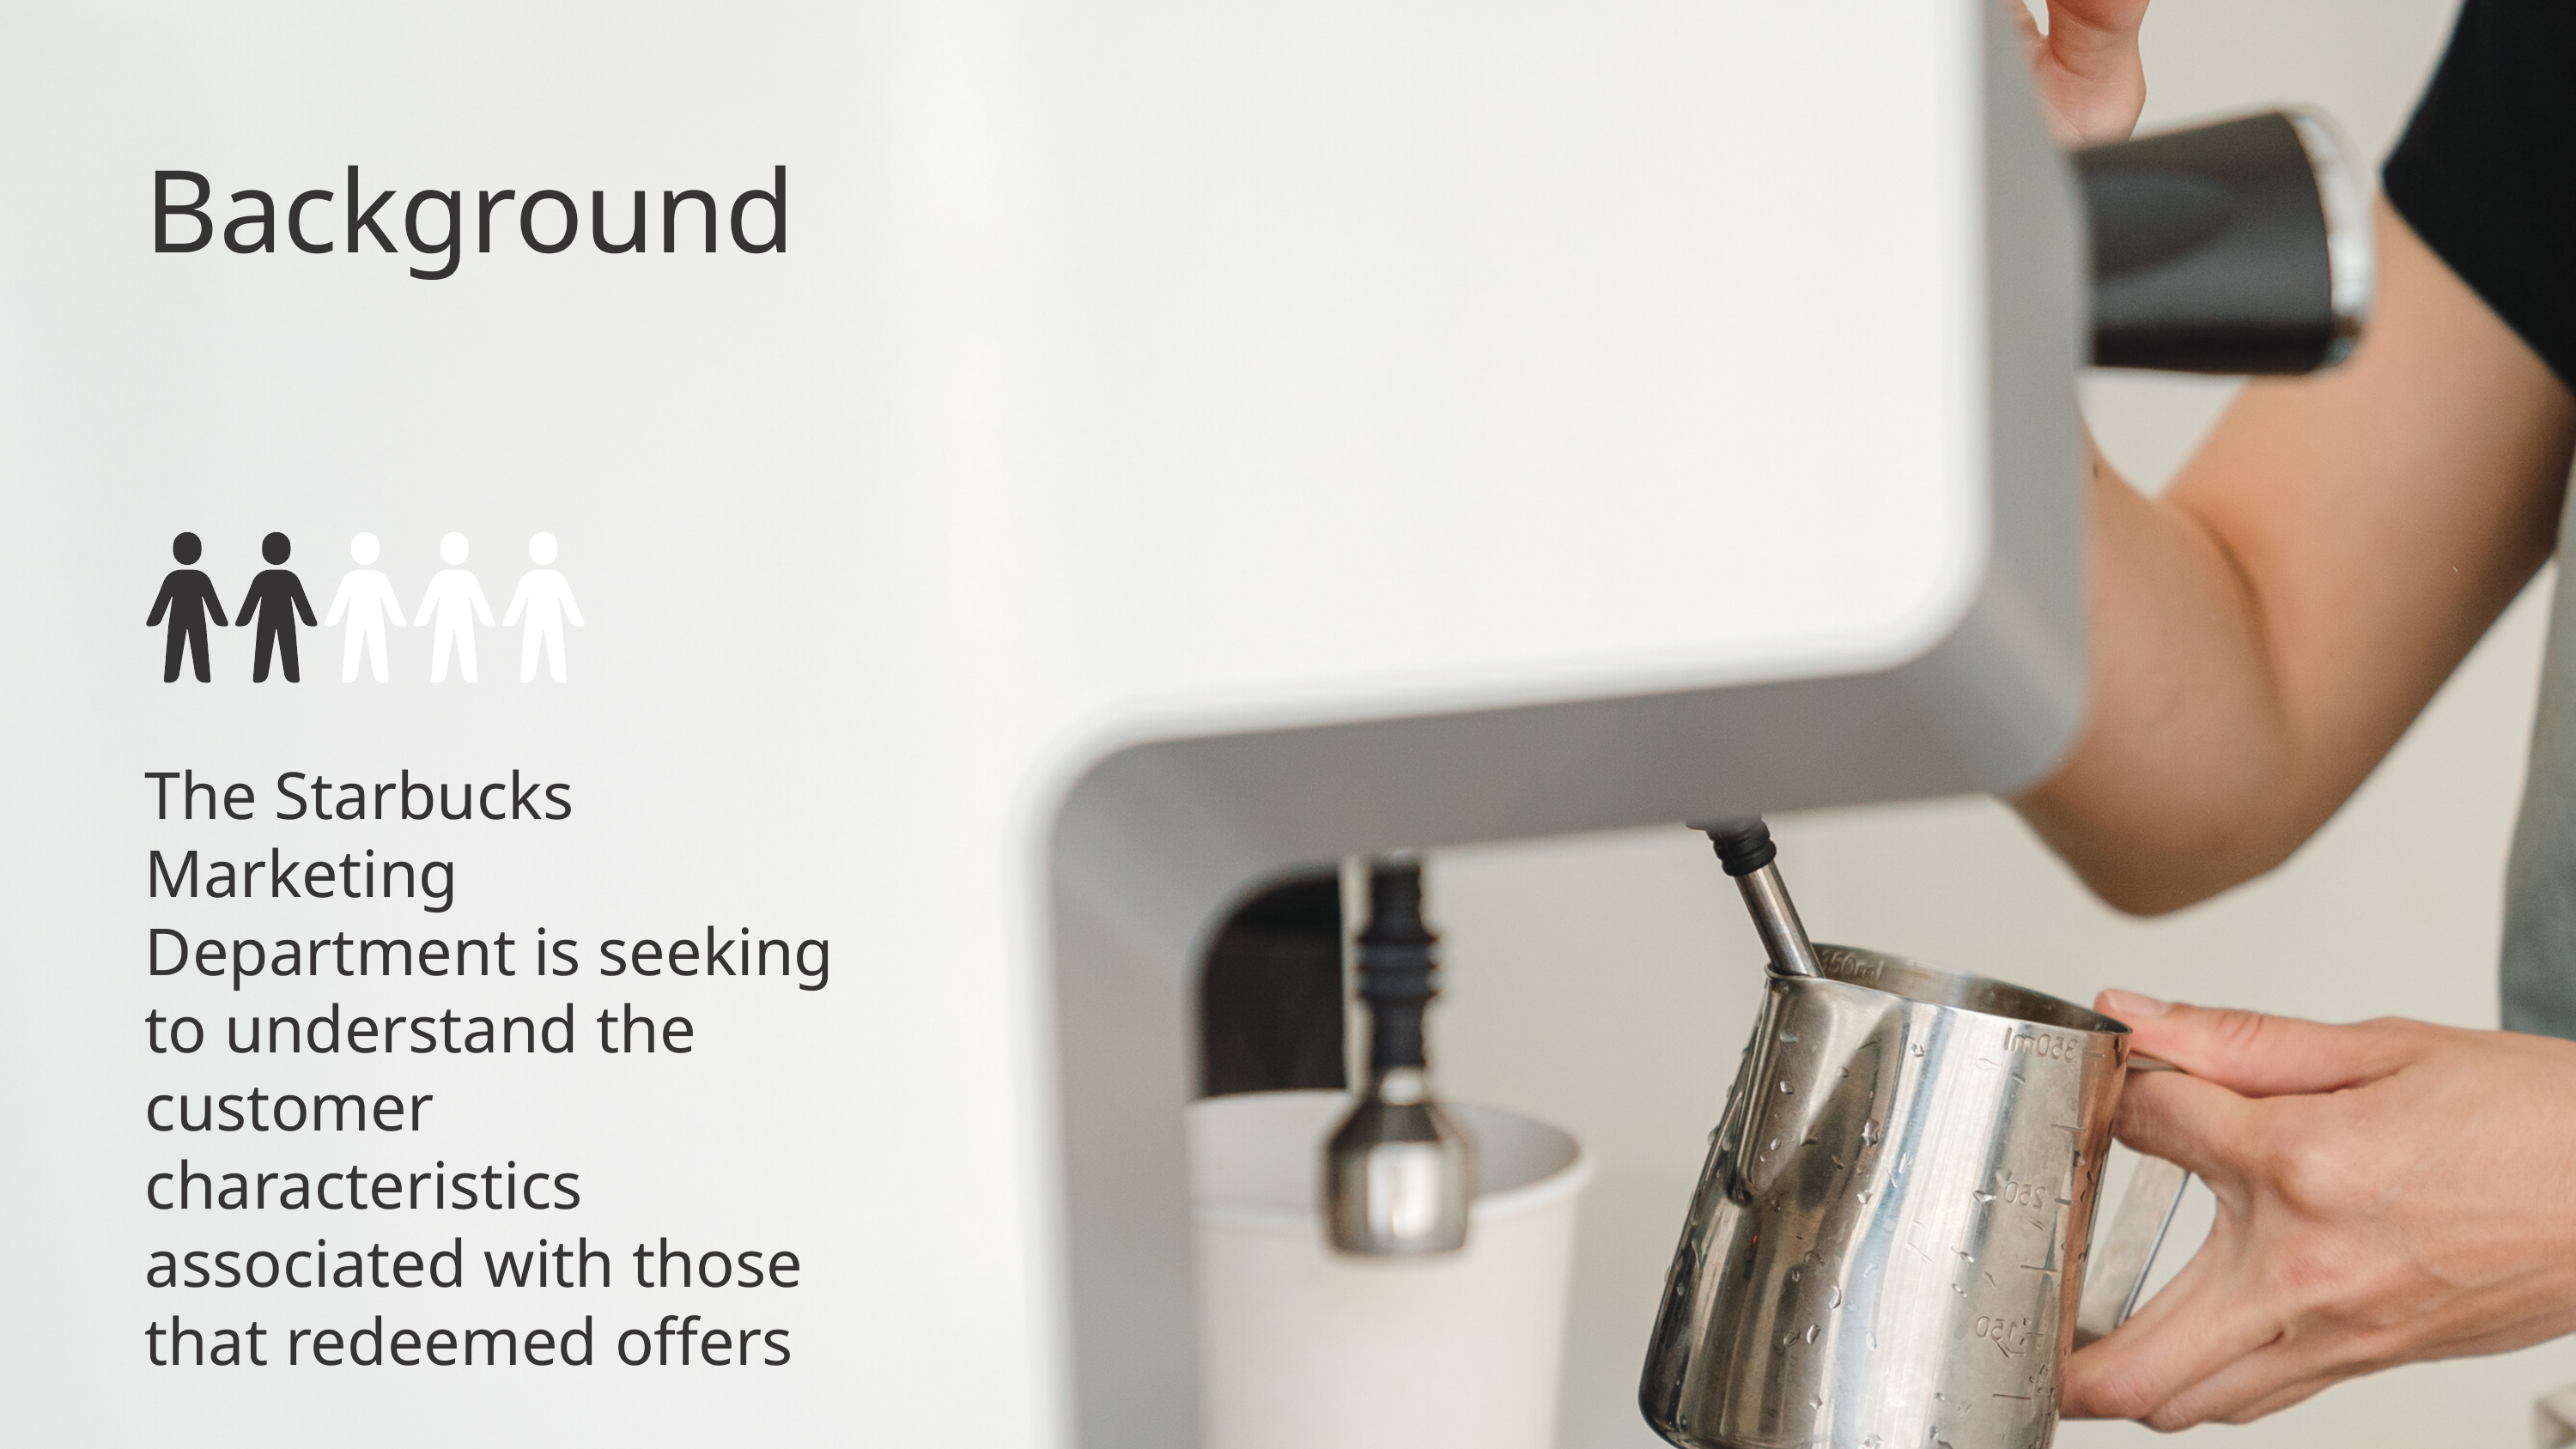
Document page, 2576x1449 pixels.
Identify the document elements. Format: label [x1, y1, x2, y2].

text_box [144, 531, 676, 683]
picture [0, 0, 2576, 1449]
